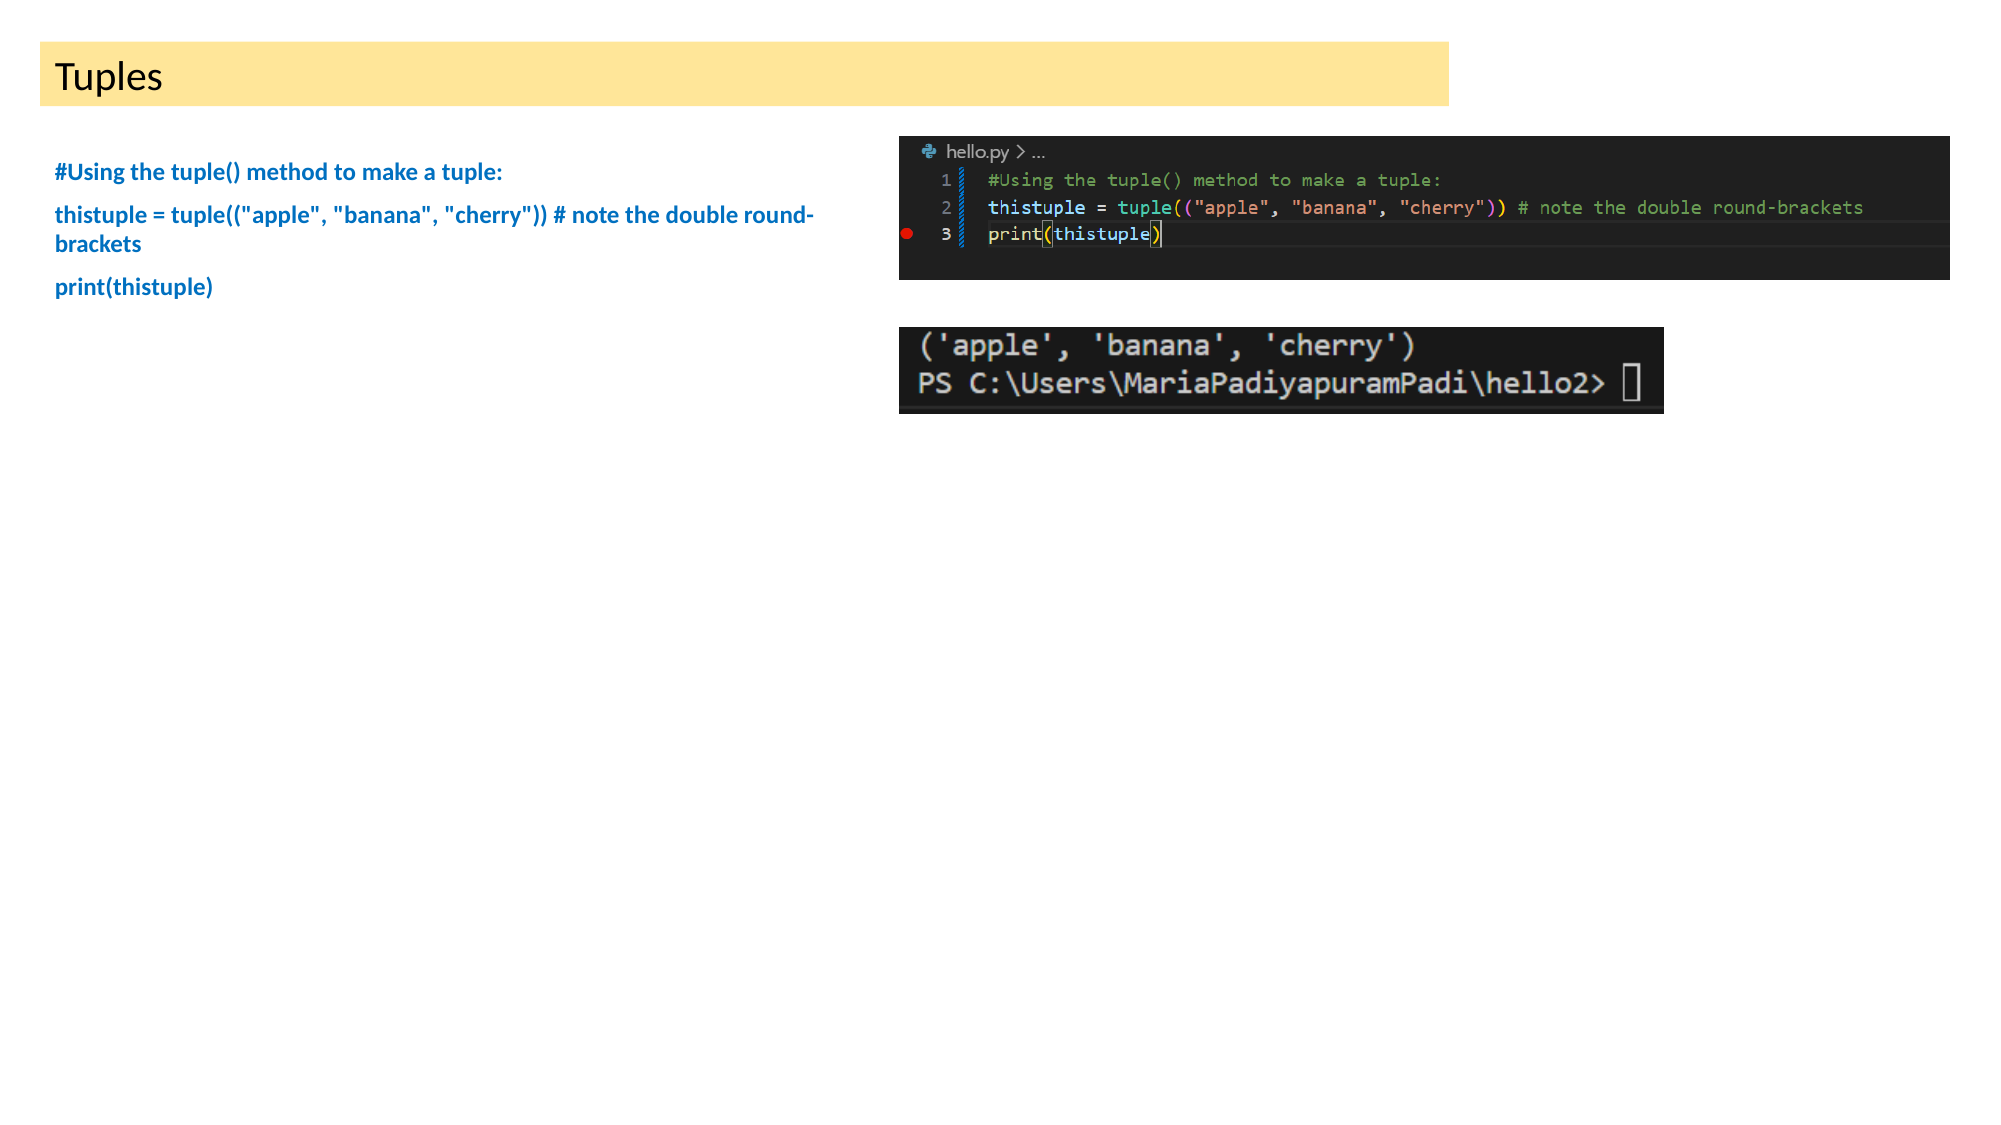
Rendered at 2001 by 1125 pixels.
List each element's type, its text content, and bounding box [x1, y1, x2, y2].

text_box #Using the tuple() method to make a tuple: thistuple = tuple(("apple", "banana", "cherry")) # note the double round-brackets print(thistuple) [39, 148, 863, 308]
picture [899, 327, 1664, 414]
picture [899, 136, 1950, 280]
text_box Tuples [40, 41, 1449, 107]
